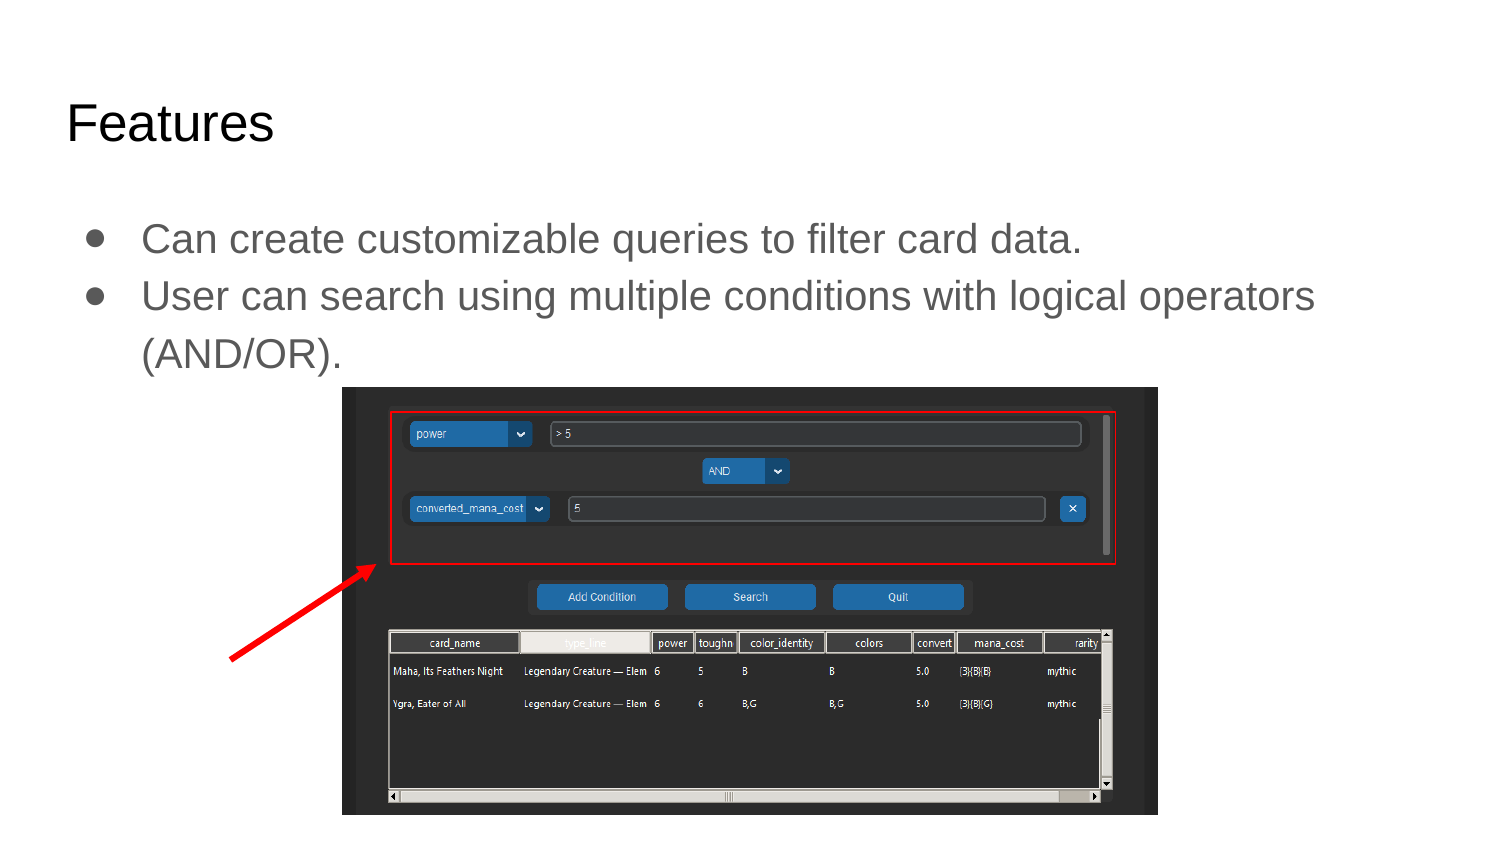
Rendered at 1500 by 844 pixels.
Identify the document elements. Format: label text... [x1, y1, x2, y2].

title Features [51, 72, 1449, 167]
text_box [230, 563, 377, 661]
list Can create customizable queries to filter card data. User can search using multiple conditions with logical operators (AND/OR). [51, 189, 1427, 388]
picture [342, 387, 1158, 815]
